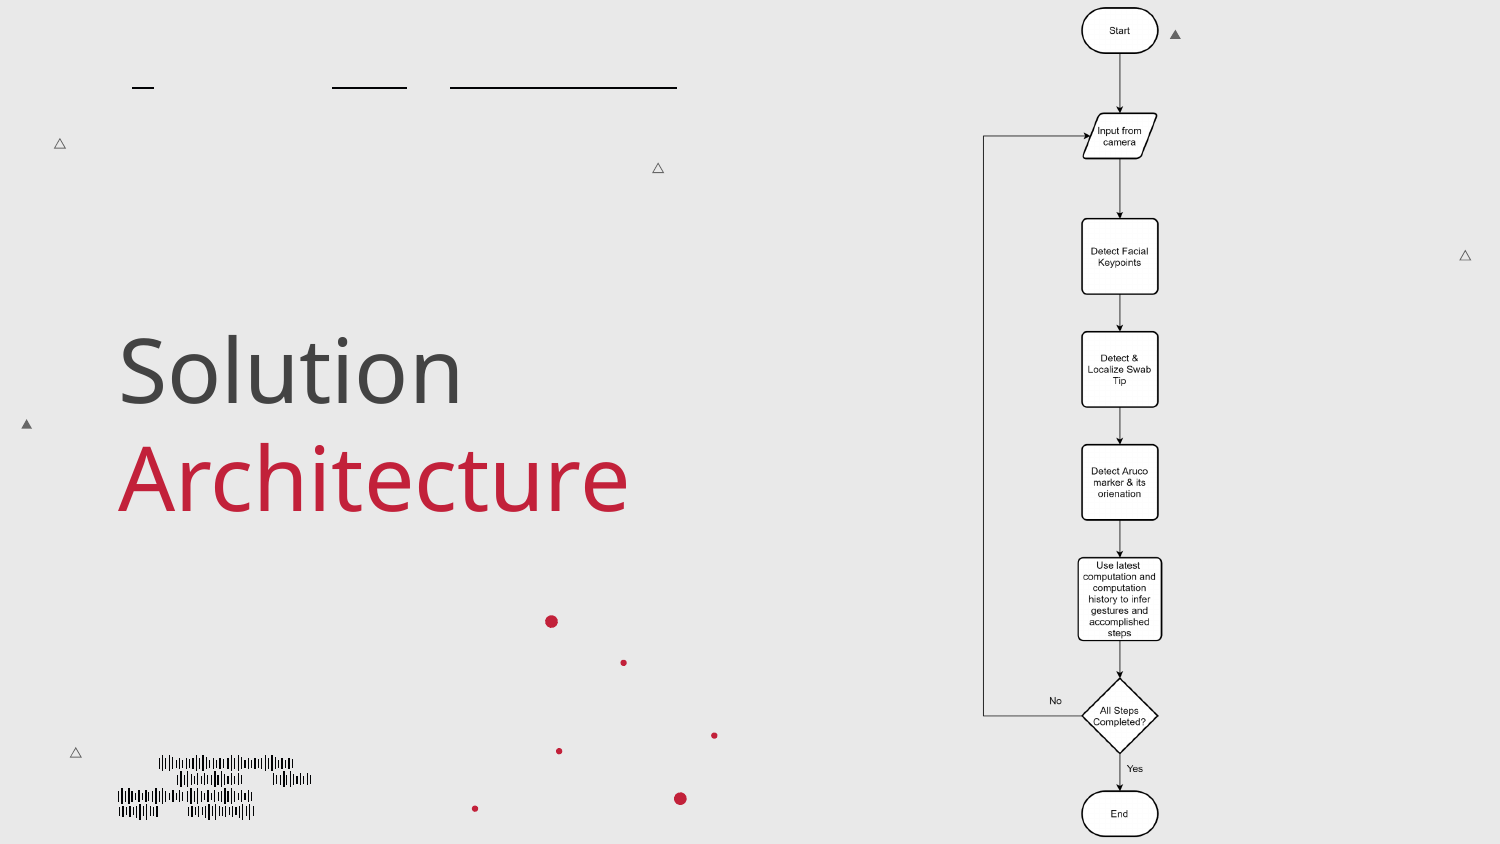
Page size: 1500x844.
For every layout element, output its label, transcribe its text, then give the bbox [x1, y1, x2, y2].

picture [970, 0, 1170, 844]
title Solution Architecture [118, 149, 707, 695]
